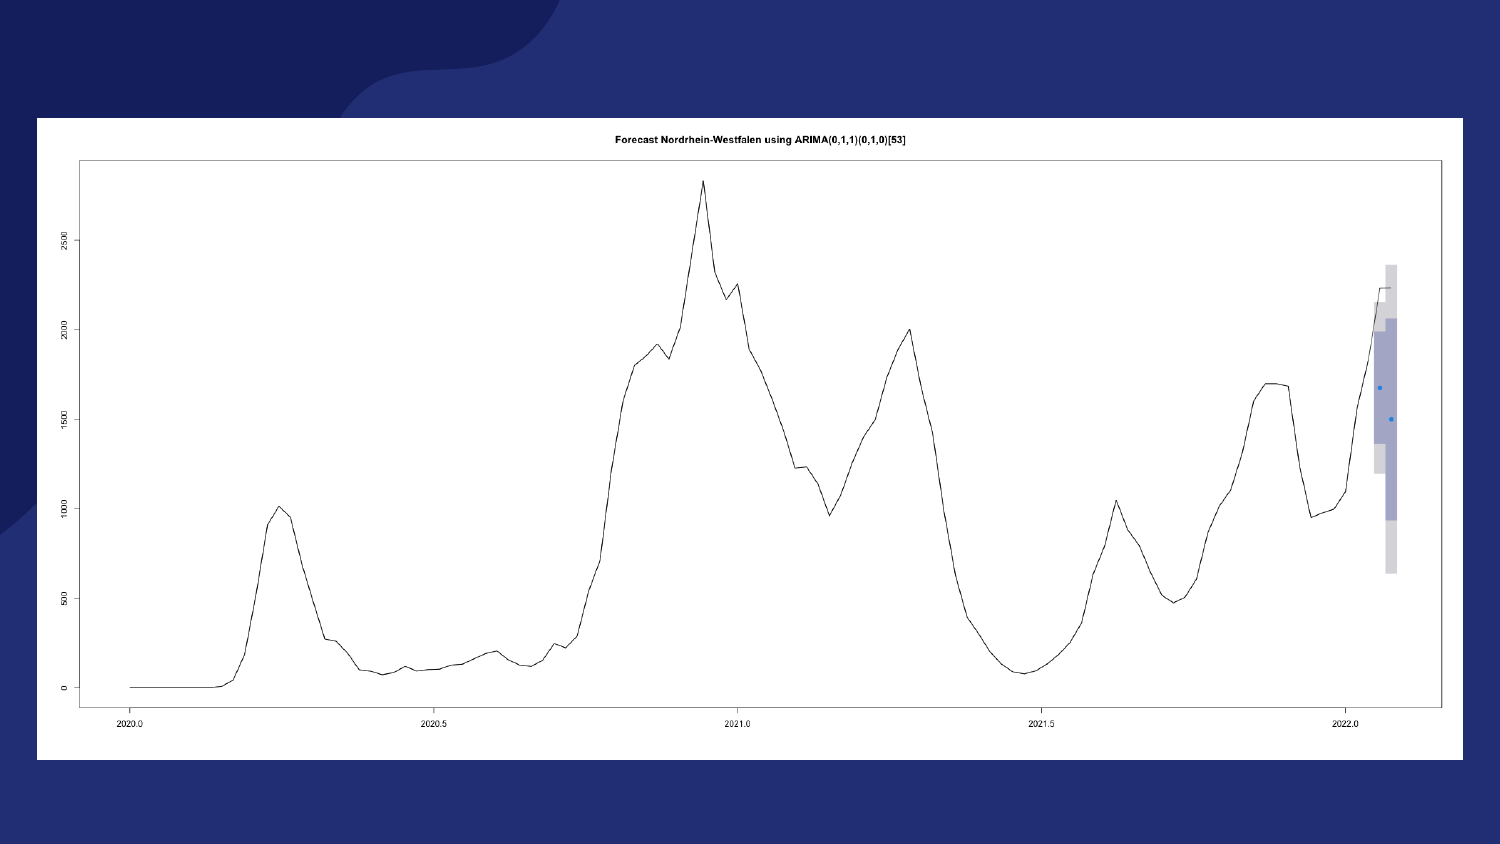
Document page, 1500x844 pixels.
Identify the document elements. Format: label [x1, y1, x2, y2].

picture [37, 118, 1463, 760]
